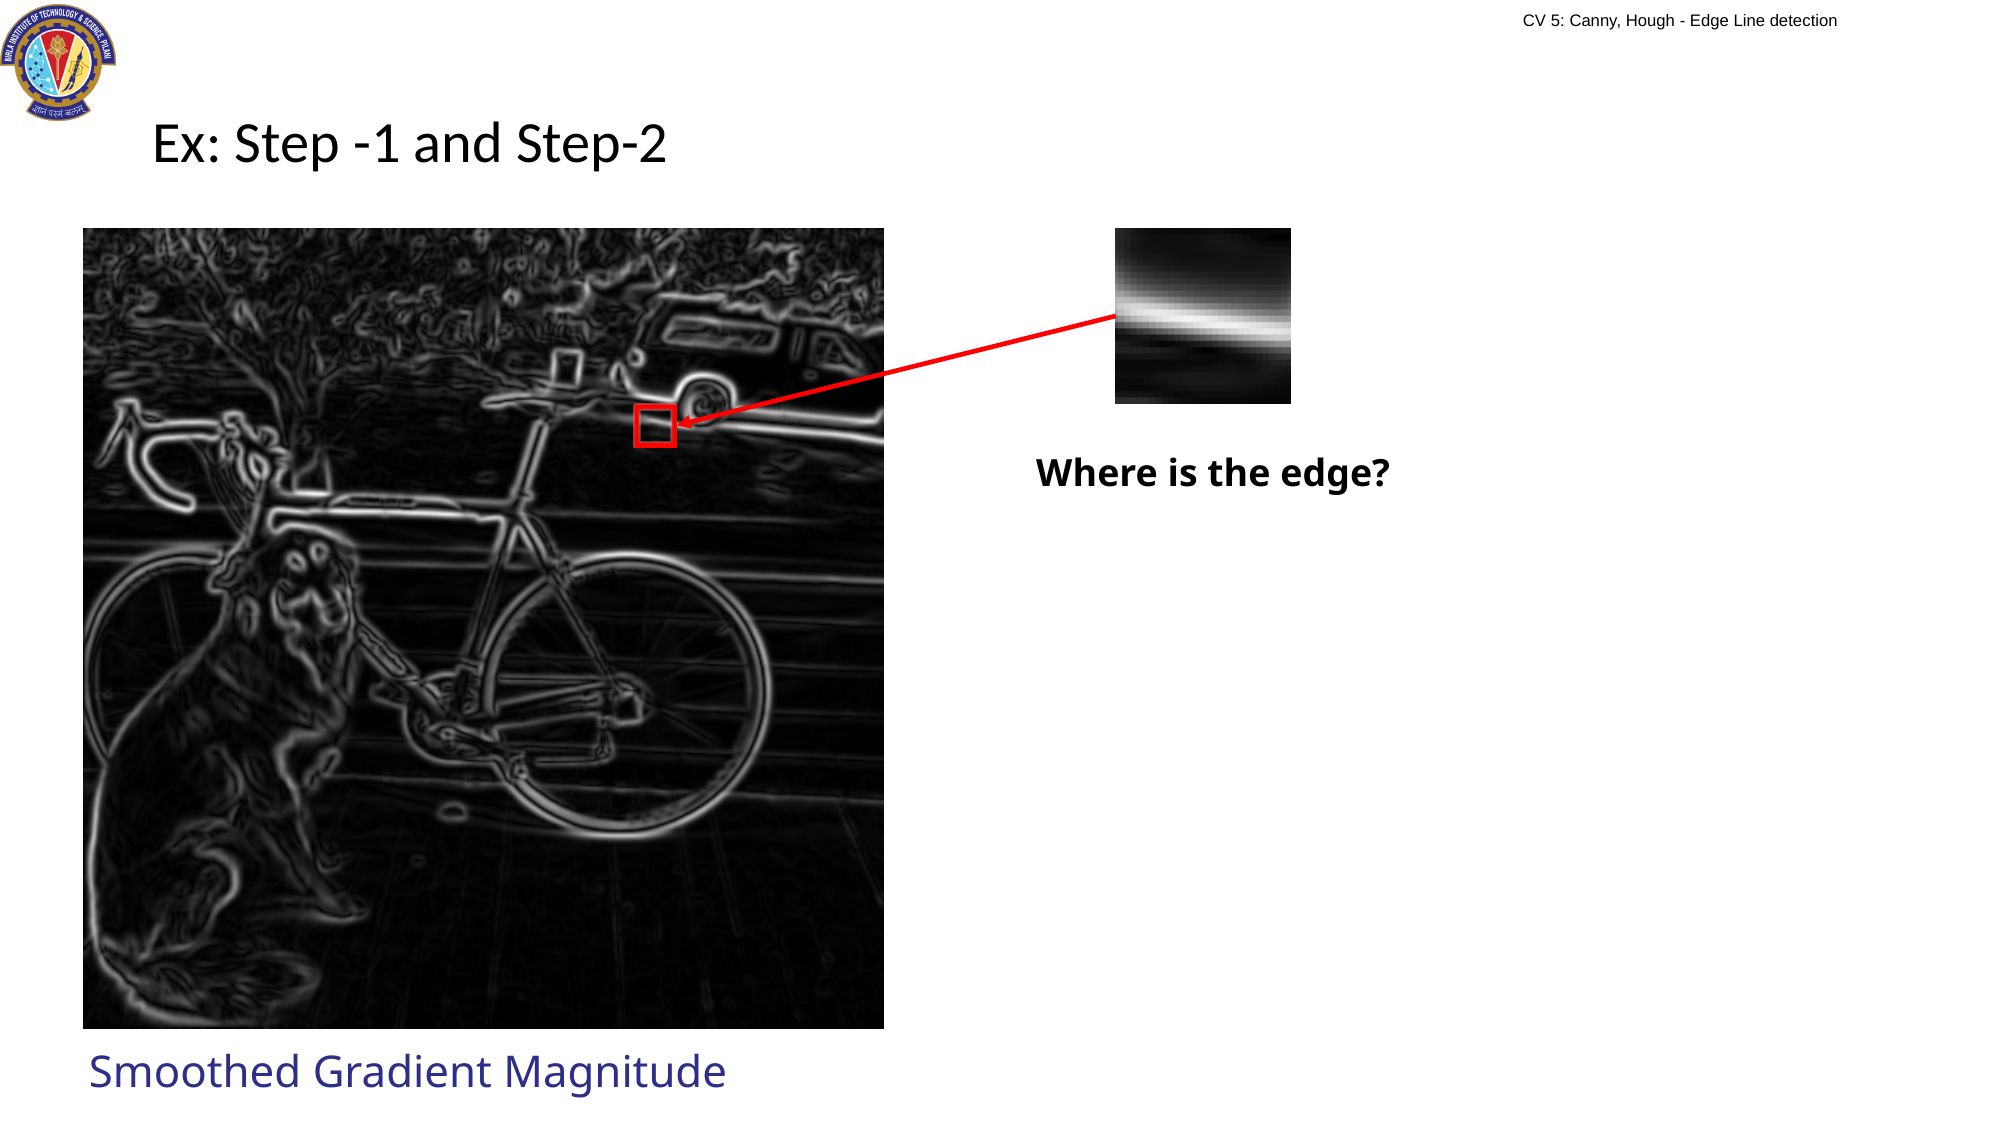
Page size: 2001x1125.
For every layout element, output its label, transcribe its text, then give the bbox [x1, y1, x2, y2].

text_box Smoothed Gradient Magnitude [73, 1028, 859, 1111]
picture [82, 228, 884, 1029]
title Ex: Step -1 and Step-2 [137, 59, 1811, 229]
picture [1115, 228, 1291, 404]
picture [0, 4, 116, 121]
text_box Where is the edge? [1021, 434, 1514, 510]
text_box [676, 315, 1116, 426]
